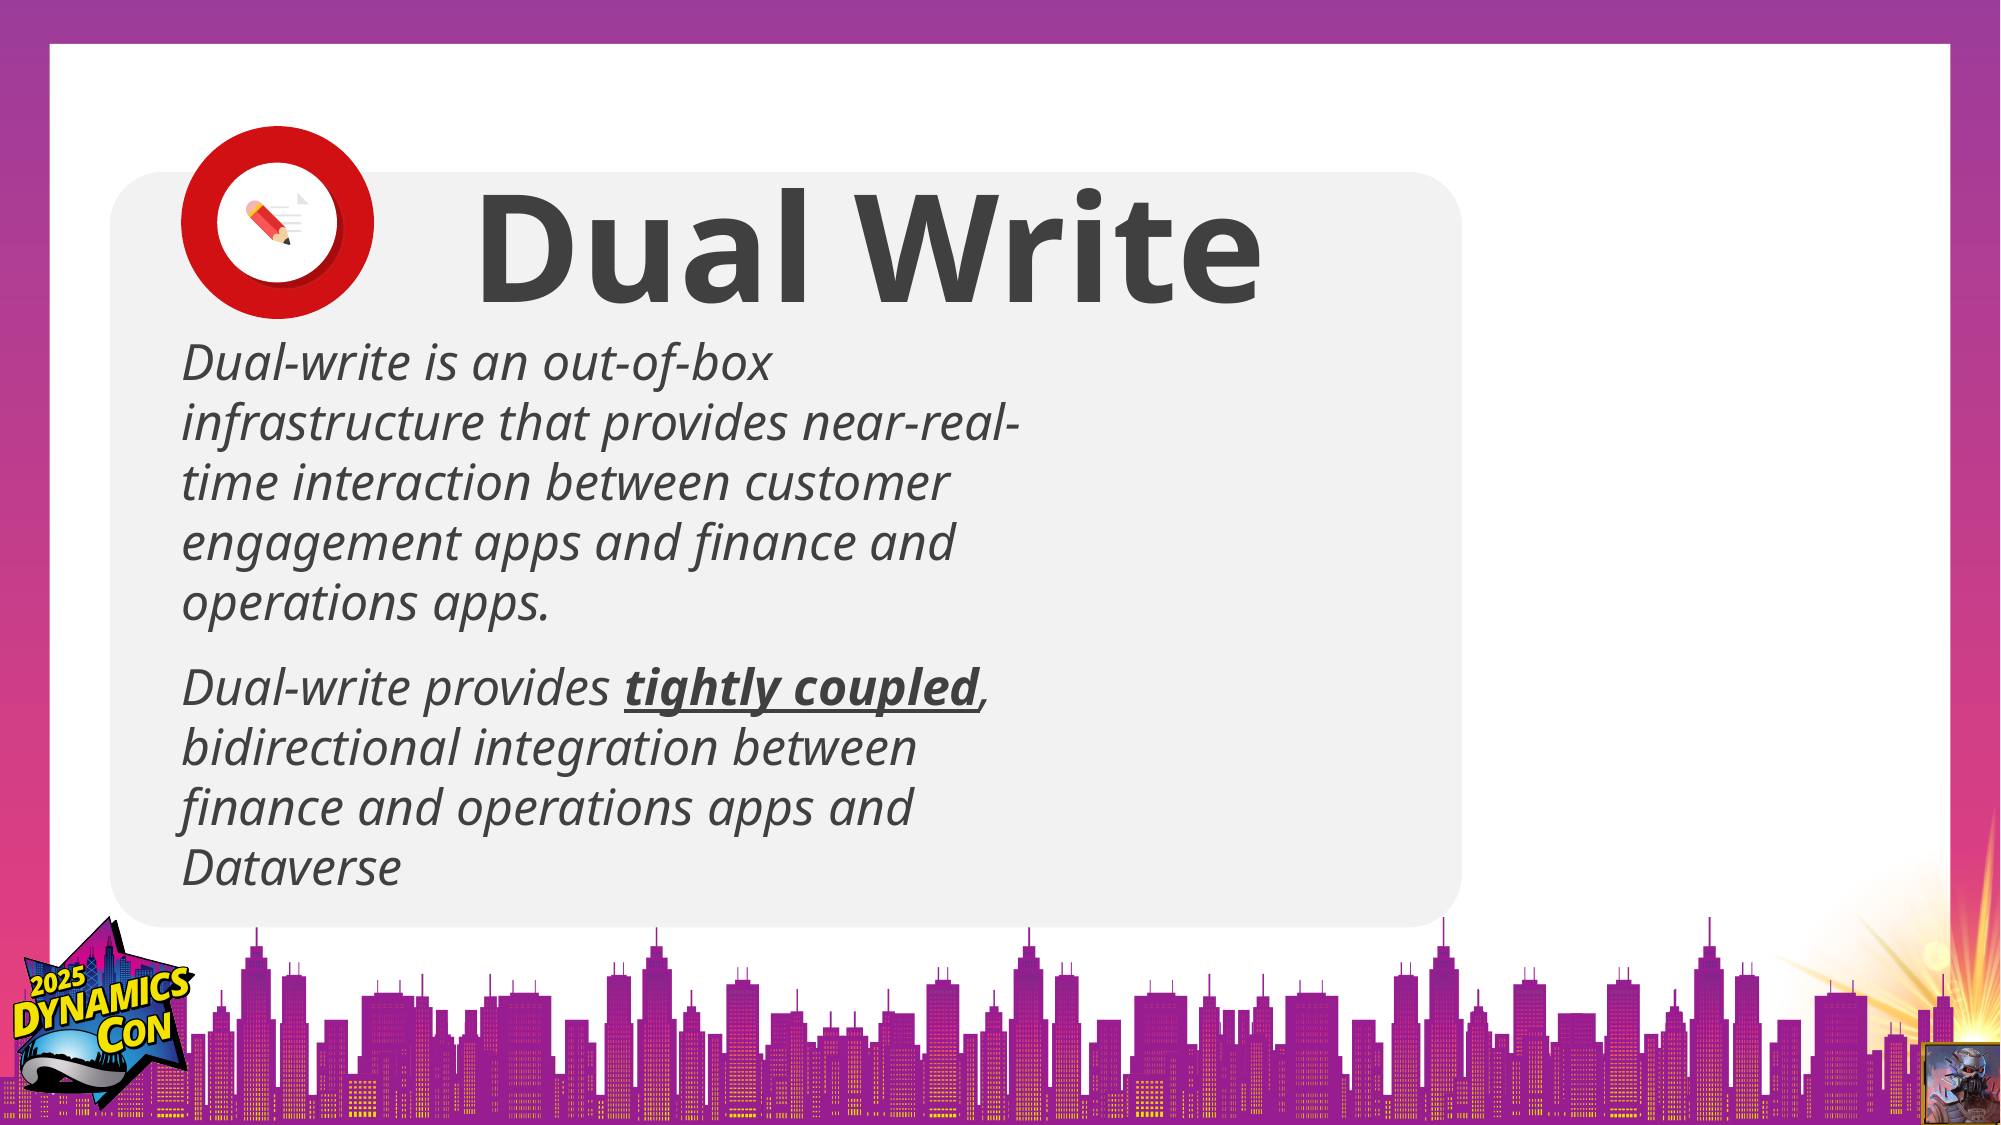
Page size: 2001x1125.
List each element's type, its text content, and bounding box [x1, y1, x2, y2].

picture [13, 916, 195, 1111]
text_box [244, 191, 310, 254]
text_box [217, 124, 338, 145]
title Dual Write [5, 145, 1731, 364]
text_box [108, 364, 1464, 929]
picture [1729, 1031, 1733, 1087]
picture [1758, 634, 2001, 1125]
text_box Dual-write is an out-of-box infrastructure that provides near-real-time interaction between customer engagement apps and finance and operations apps. Dual-write provides tightly coupled, bidirectional integration between finance and operations apps and Dataverse [181, 330, 1073, 914]
